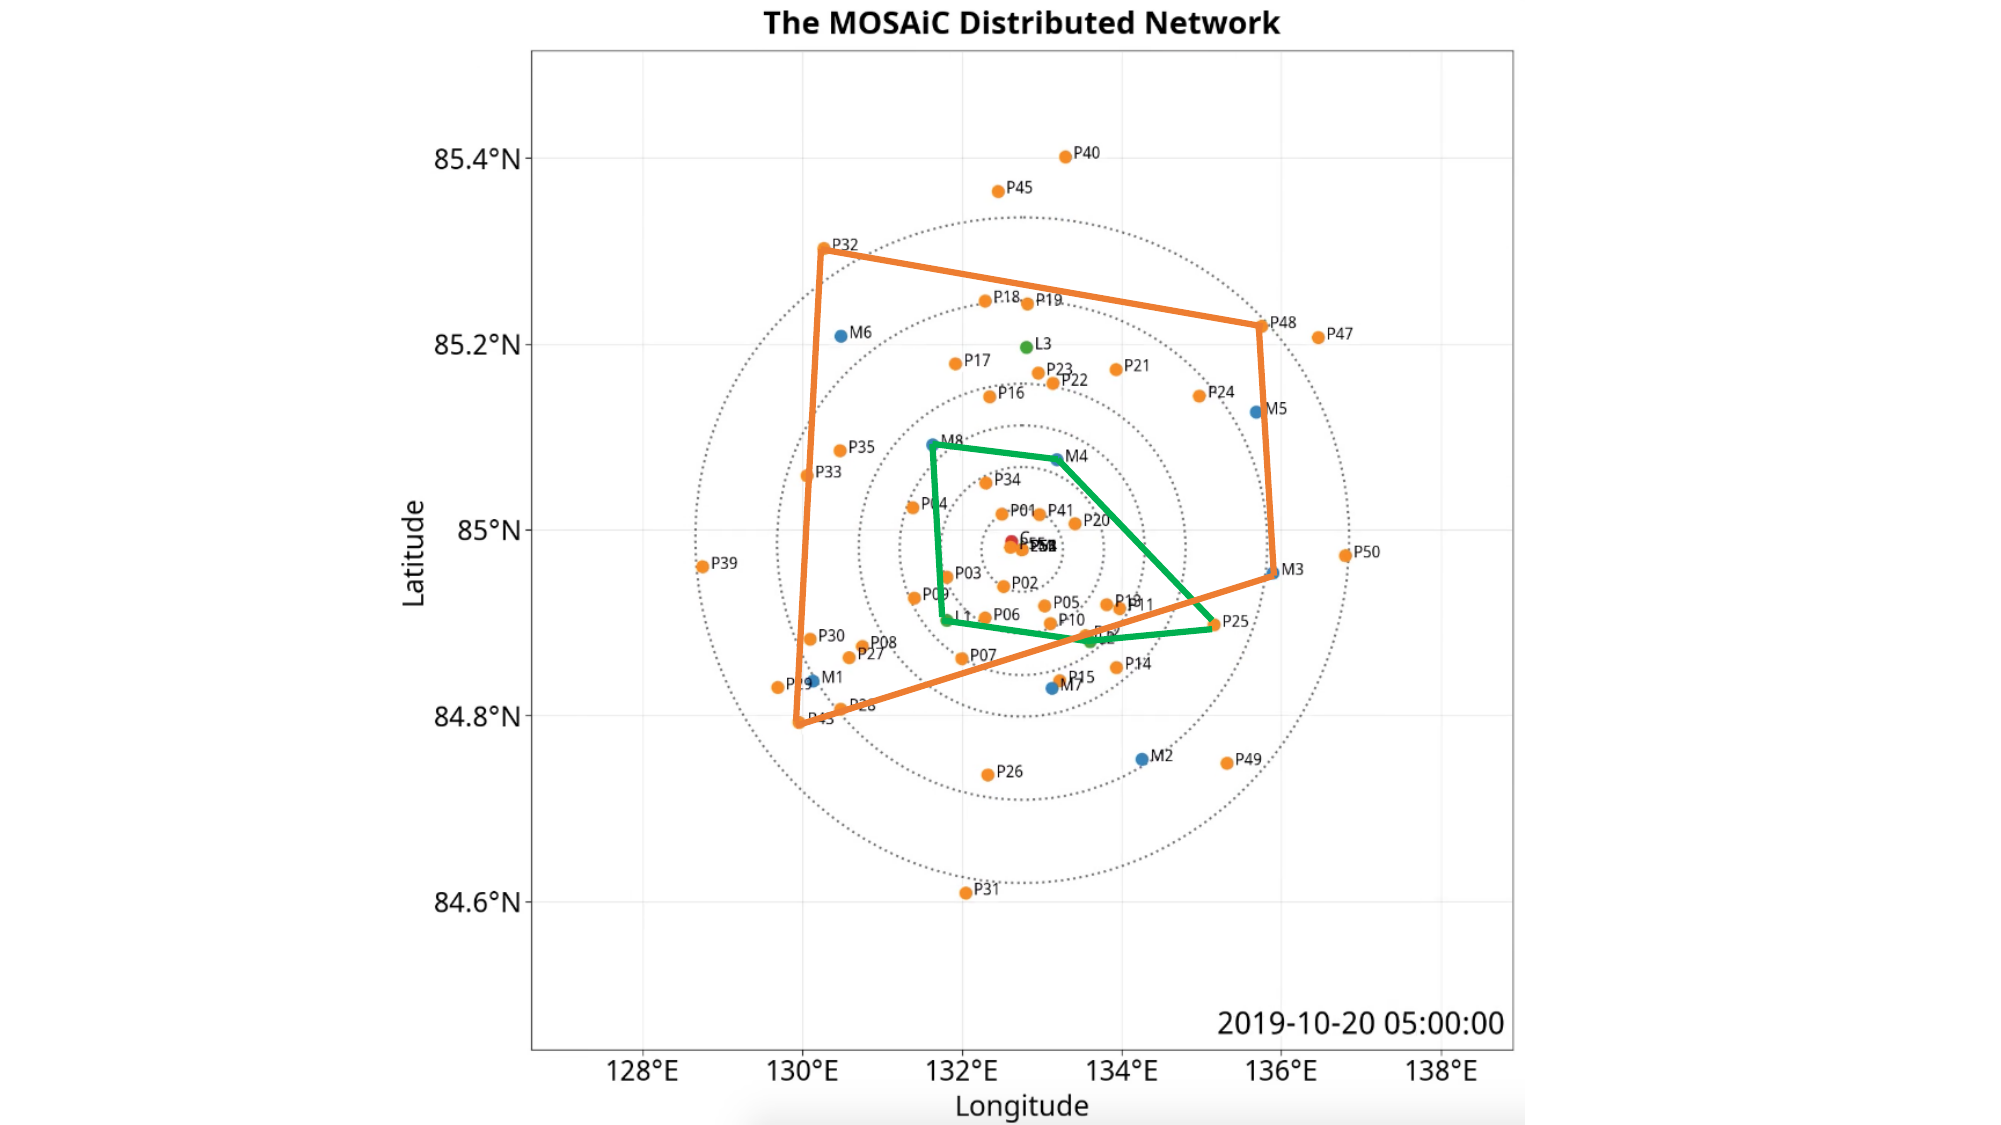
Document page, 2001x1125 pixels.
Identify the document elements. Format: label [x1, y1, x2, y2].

text_box [932, 443, 943, 575]
text_box [943, 443, 1058, 460]
text_box [1258, 326, 1274, 575]
text_box [795, 249, 821, 575]
text_box [795, 575, 1274, 726]
picture [398, 0, 1525, 1125]
text_box [1057, 459, 1213, 575]
text_box [821, 249, 1263, 327]
